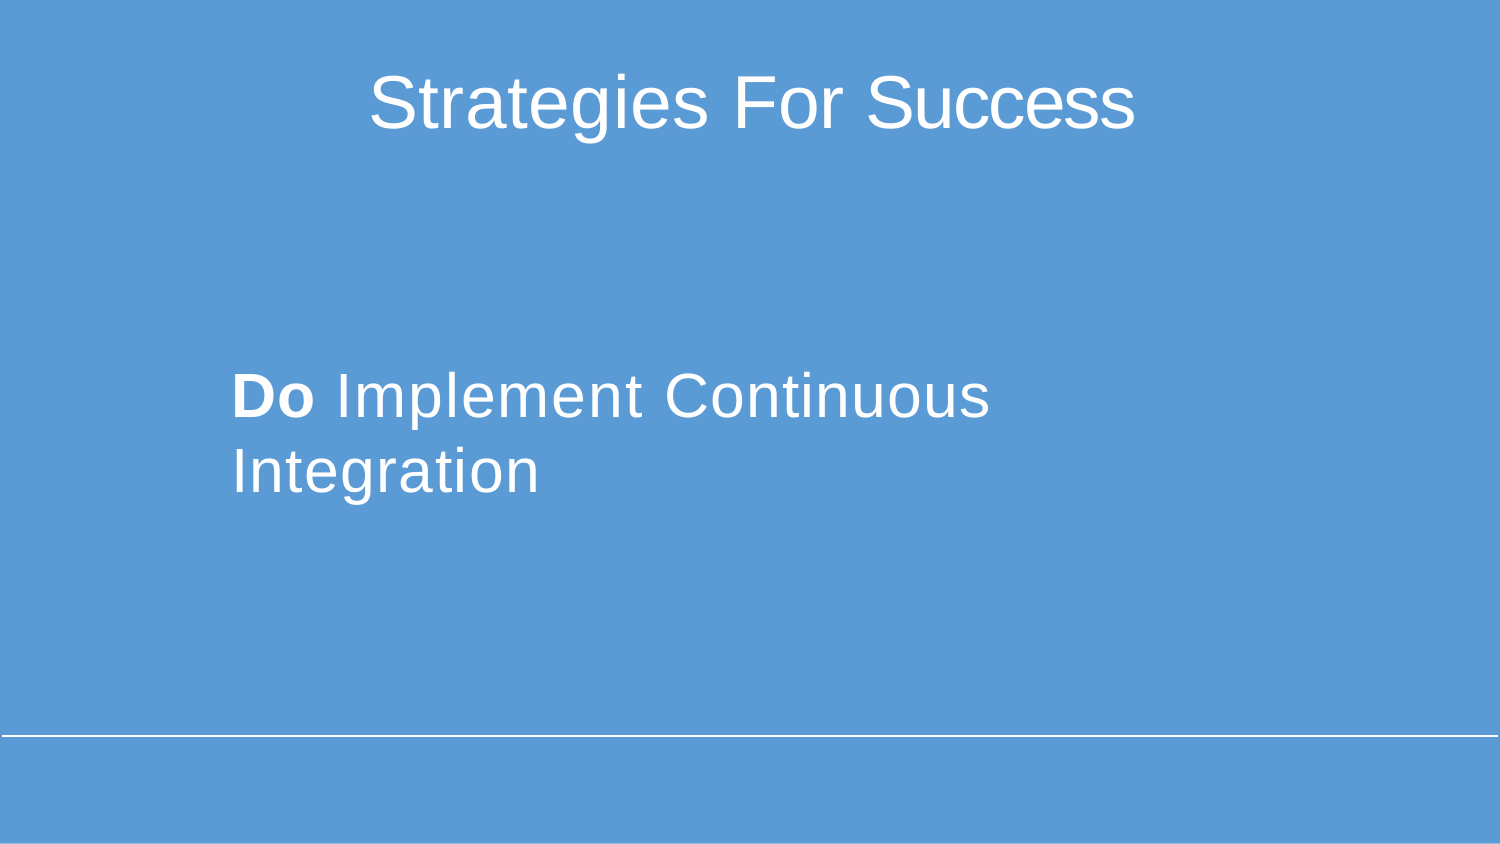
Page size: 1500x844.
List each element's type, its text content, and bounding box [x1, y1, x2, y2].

text_box Do Implement Continuous Integration [228, 354, 1317, 505]
title Strategies For Success [49, 0, 1451, 195]
